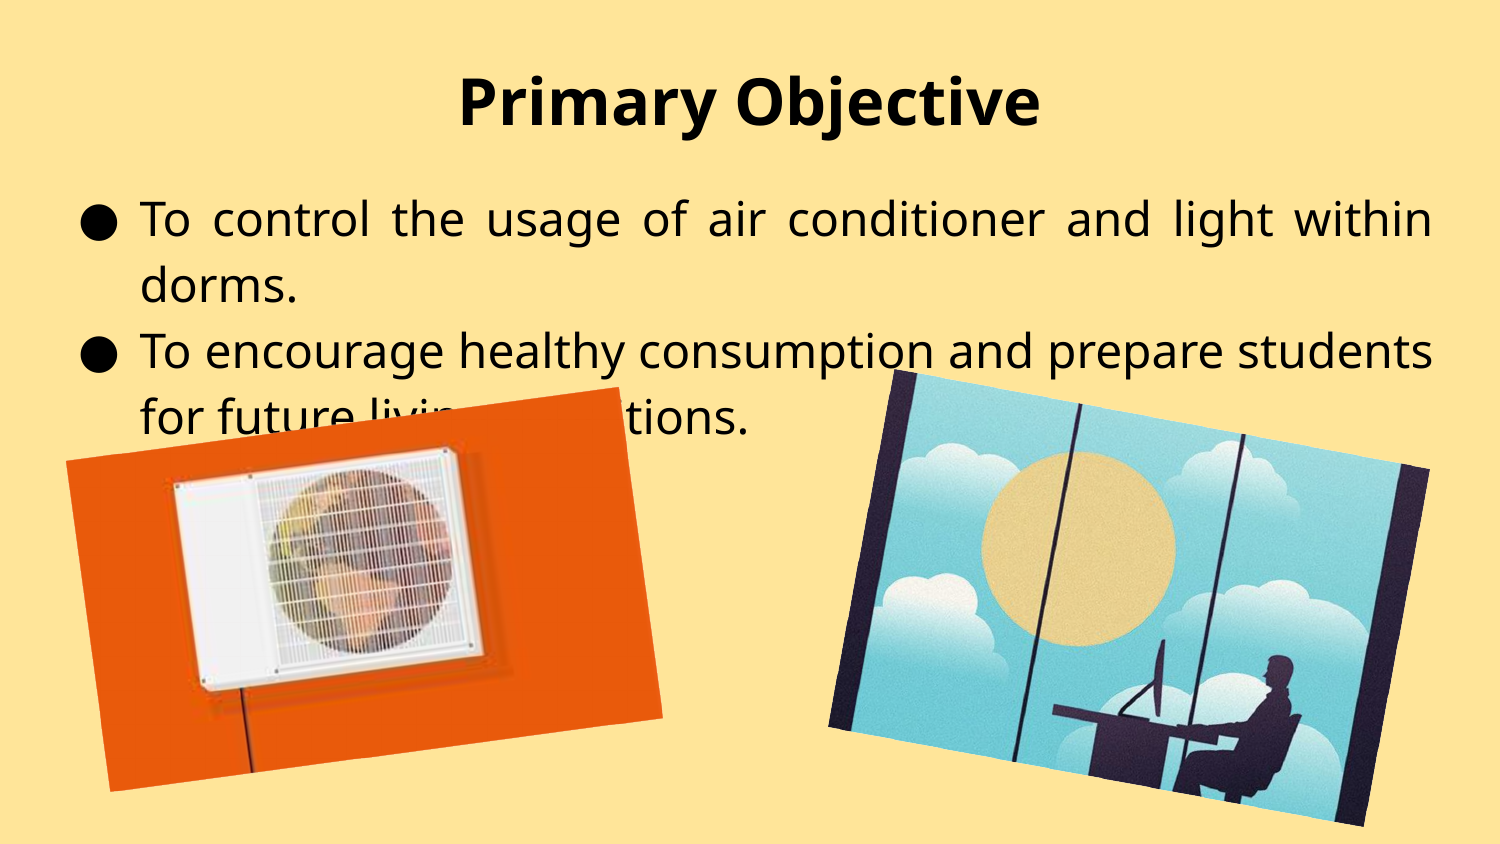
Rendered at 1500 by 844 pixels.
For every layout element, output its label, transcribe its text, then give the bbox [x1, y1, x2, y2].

picture [829, 370, 1429, 826]
list To control the usage of air conditioner and light within dorms. To encourage healthy consumption and prepare students for future living conditions. [49, 164, 1451, 539]
picture [66, 388, 662, 791]
title Primary Objective [322, 45, 1178, 146]
